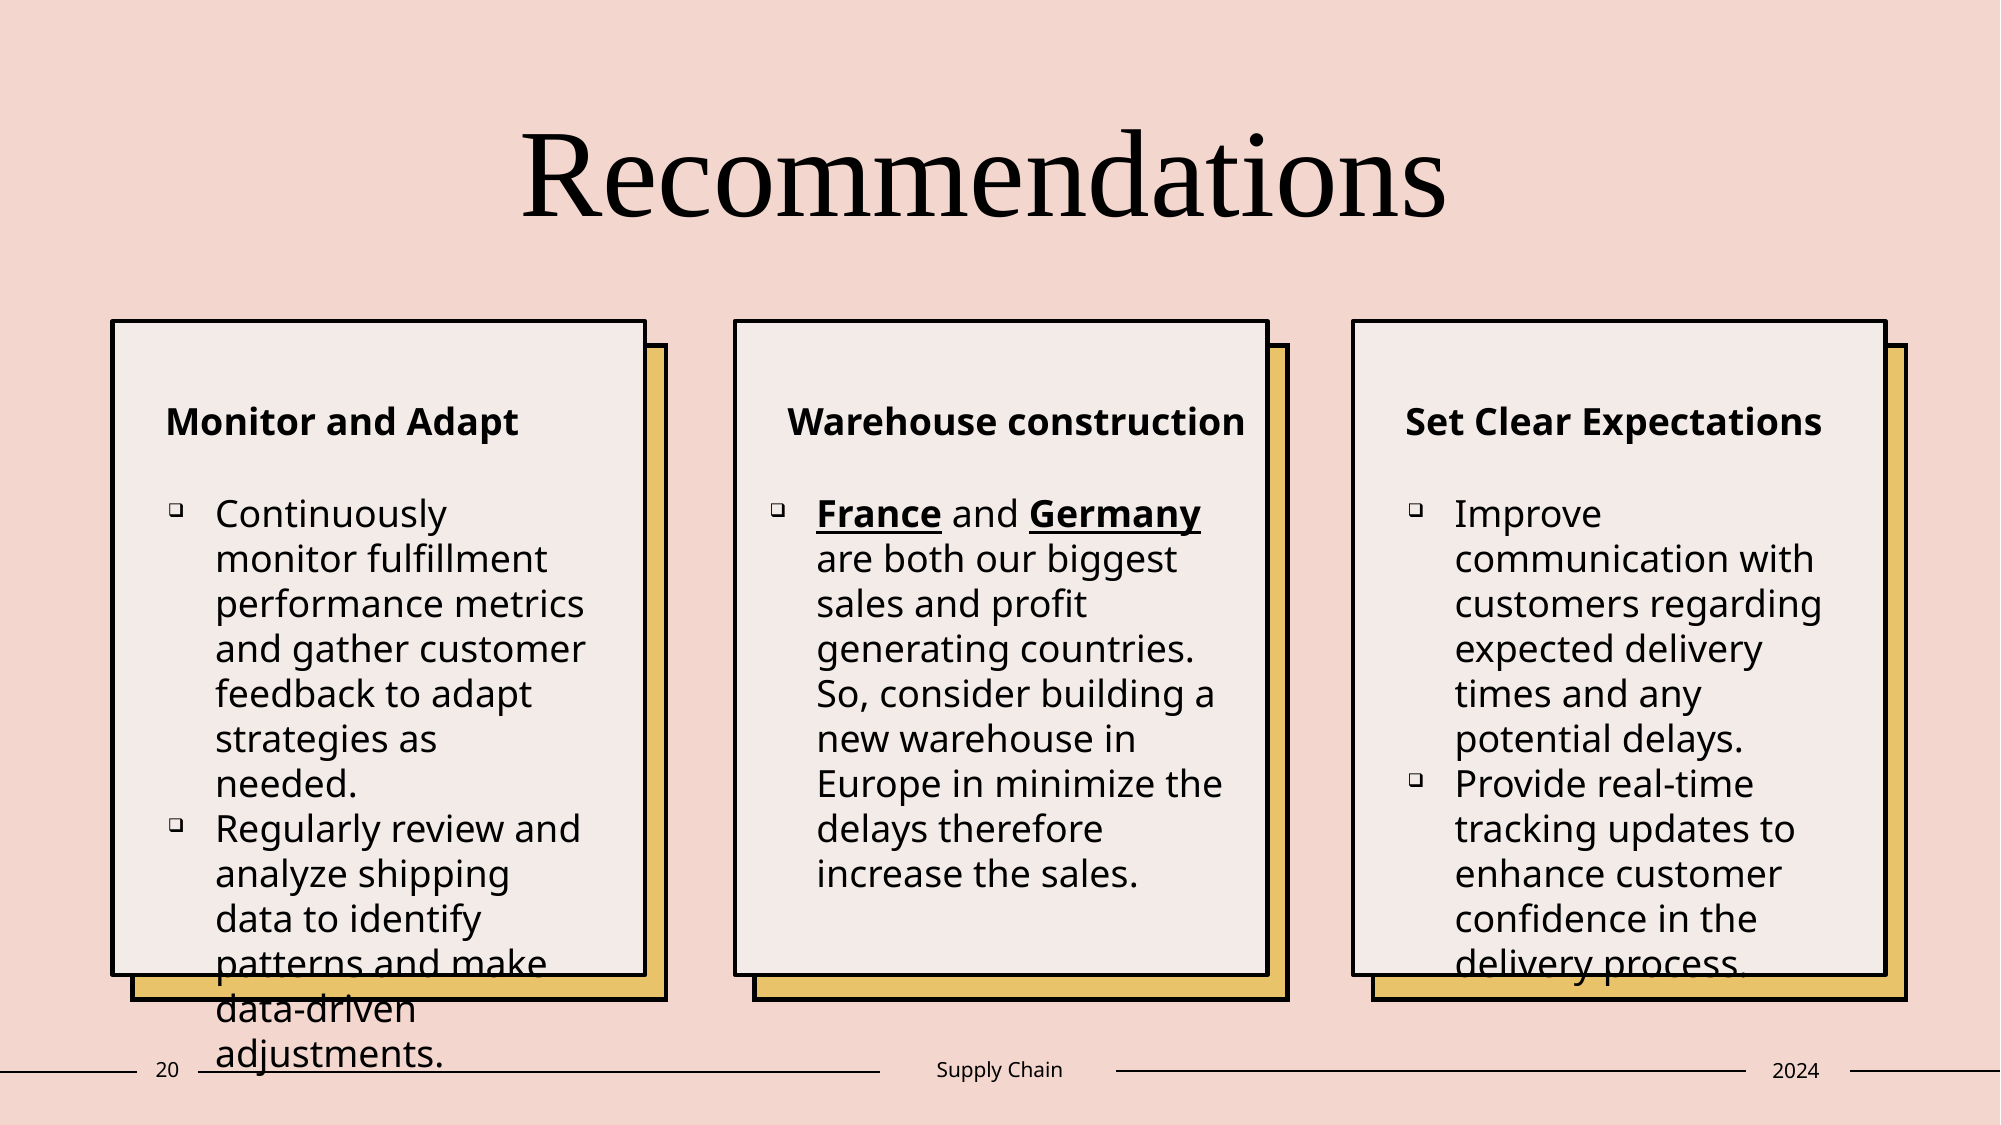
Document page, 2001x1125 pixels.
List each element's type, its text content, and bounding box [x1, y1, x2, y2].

slide_number 20 [137, 1050, 198, 1091]
list Set Clear Expectations [1351, 319, 1888, 977]
list Warehouse construction [733, 319, 1270, 977]
list Continuously monitor fulfillment performance metrics and gather customer feedback to adapt strategies as needed. Regularly review and analyze shipping data to identify patterns and make data-driven adjustments. [153, 483, 603, 940]
list France and Germany are both our biggest sales and profit generating countries. So, consider building a new warehouse in Europe in minimize the delays therefore increase the sales. [754, 483, 1250, 975]
footer Supply Chain [879, 1050, 1120, 1091]
title Recommendations [187, 83, 1813, 251]
list Improve communication with customers regarding expected delivery times and any potential delays. Provide real-time tracking updates to enhance customer confidence in the delivery process. [1392, 483, 1843, 940]
slide_number 2024 [1743, 1050, 1849, 1091]
list Monitor and Adapt [110, 319, 647, 977]
